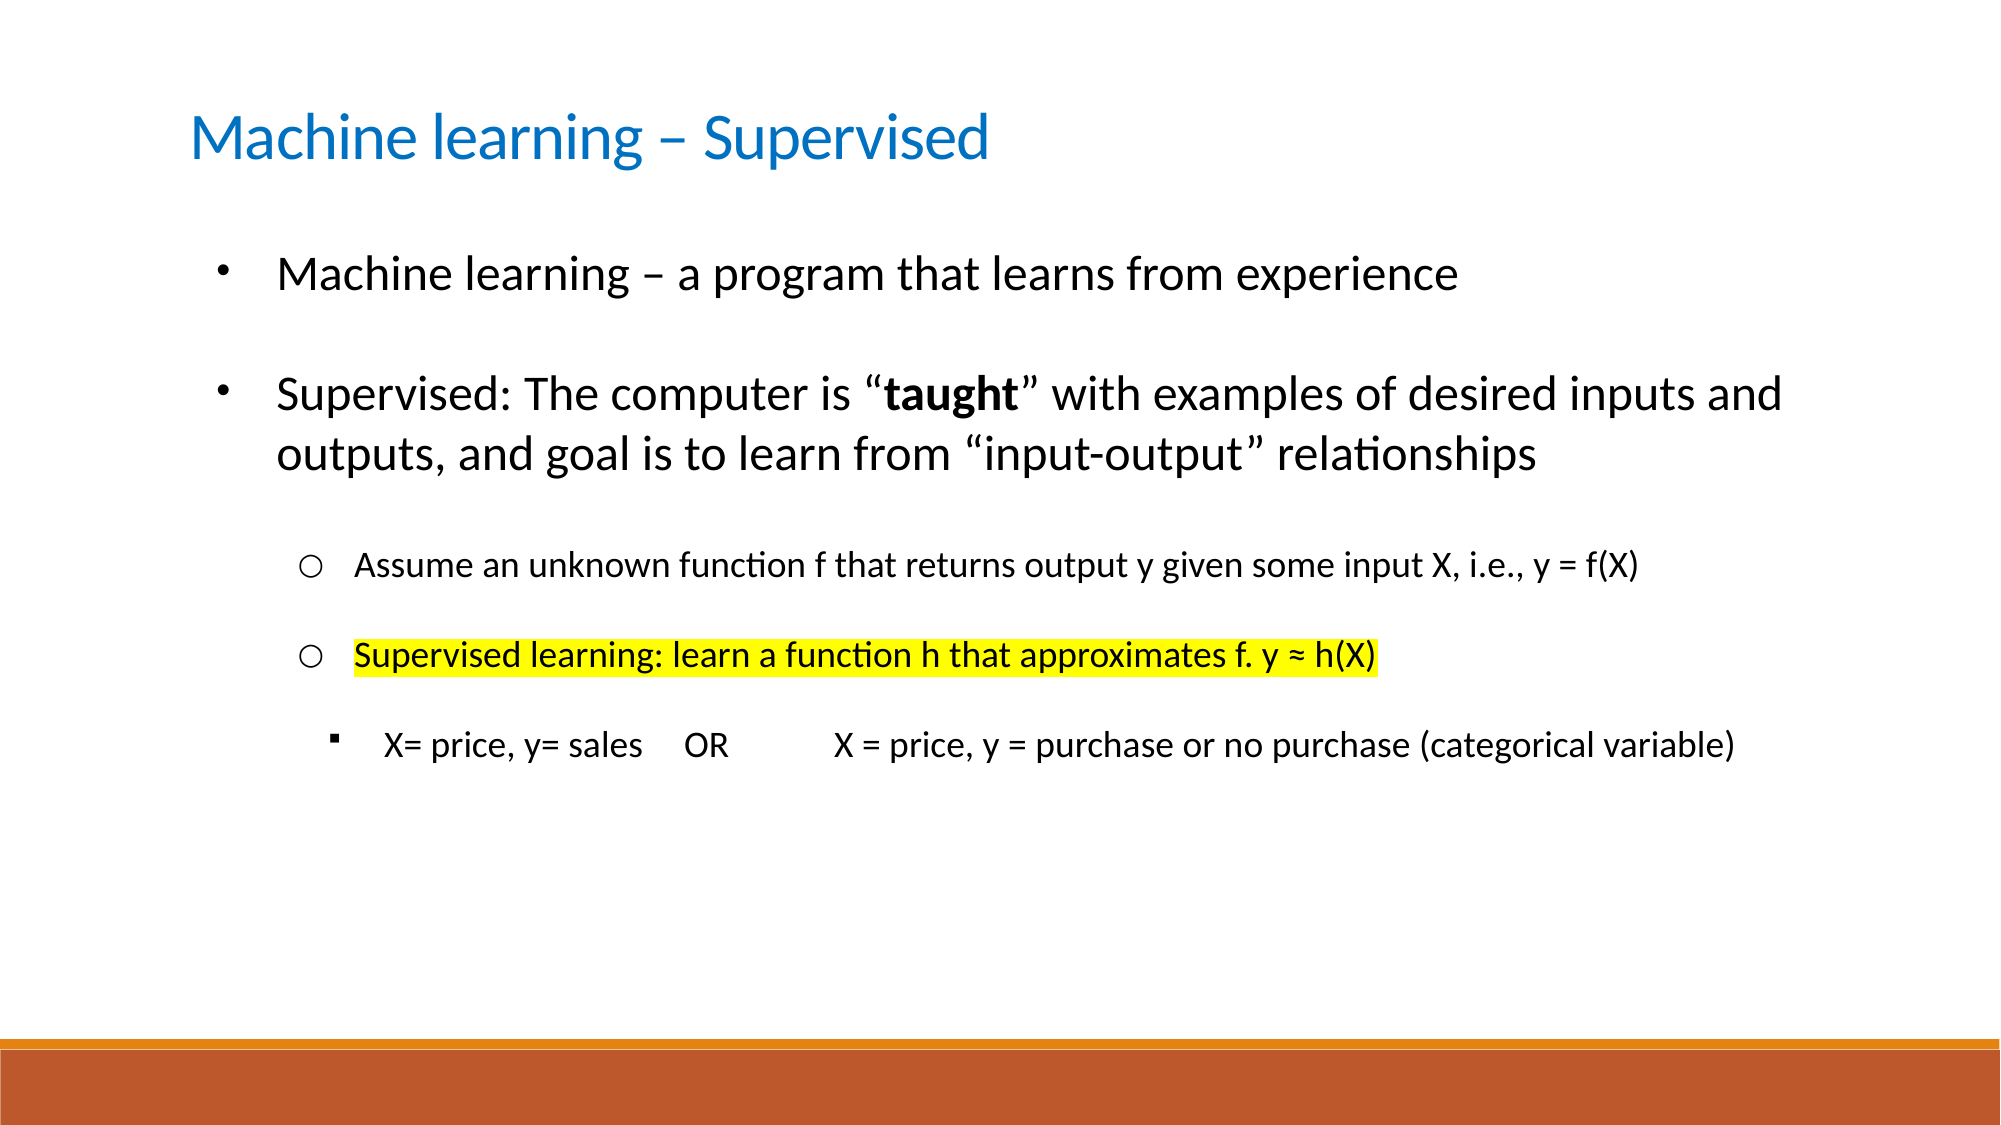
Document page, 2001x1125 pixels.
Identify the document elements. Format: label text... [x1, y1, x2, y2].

text_box Machine learning – a program that learns from experience Supervised: The computer is “taught” with examples of desired inputs and outputs, and goal is to learn from “input-output” relationships Assume an unknown function f that returns output y given some input X, i.e., y = f(X) Supervised learning: learn a function h that approximates f. y ≈ h(X) X= price, y= sales OR X = price, y = purchase or no purchase (categorical variable) [174, 232, 1900, 986]
title Machine learning – Supervised [174, 45, 1900, 232]
